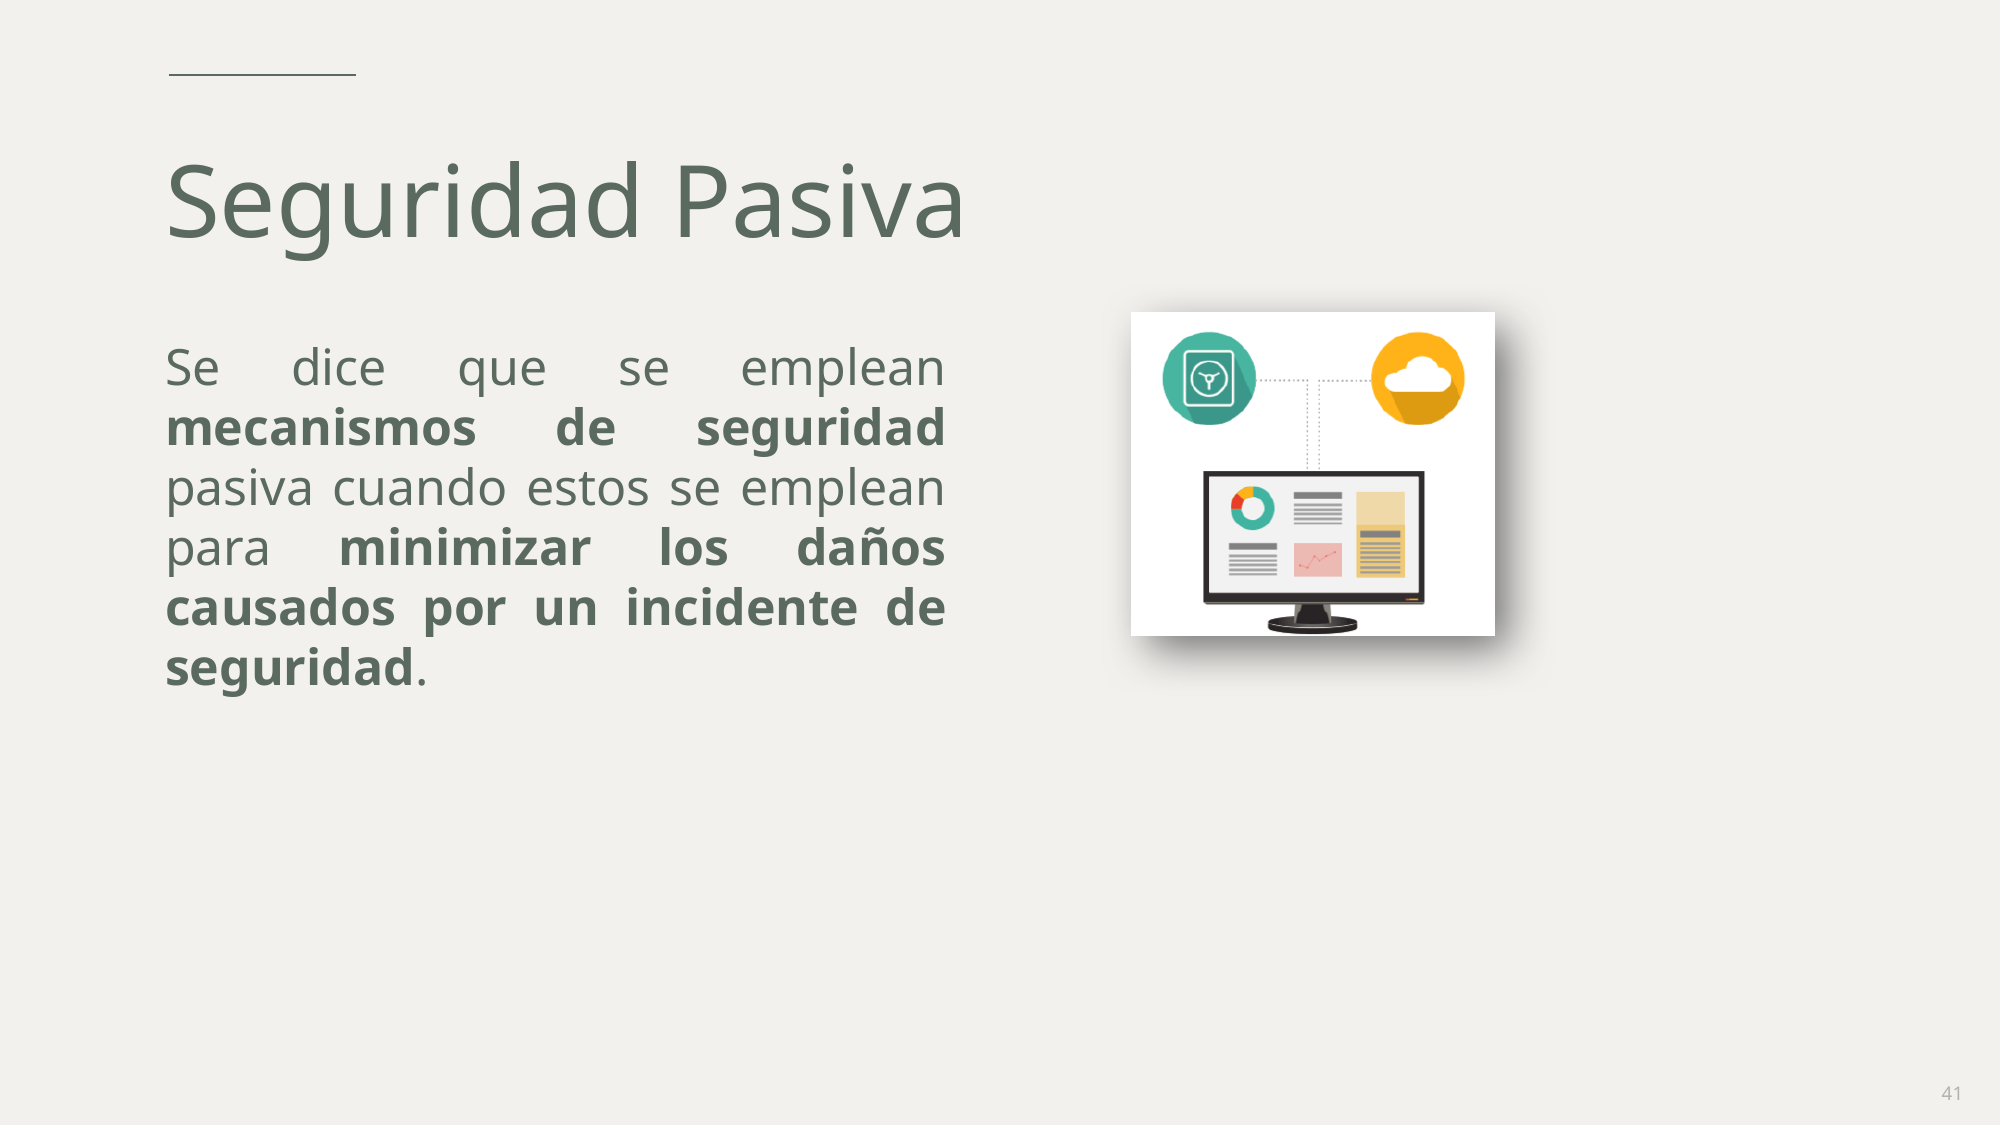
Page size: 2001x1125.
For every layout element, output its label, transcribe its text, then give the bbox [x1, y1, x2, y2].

title Seguridad Pasiva [150, 143, 1957, 512]
slide_number 41 [1528, 1064, 1979, 1124]
text_box Se dice que se emplean mecanismos de seguridad pasiva cuando estos se emplean para minimizar los daños causados por un incidente de seguridad. [149, 328, 962, 793]
picture [1131, 312, 1495, 636]
